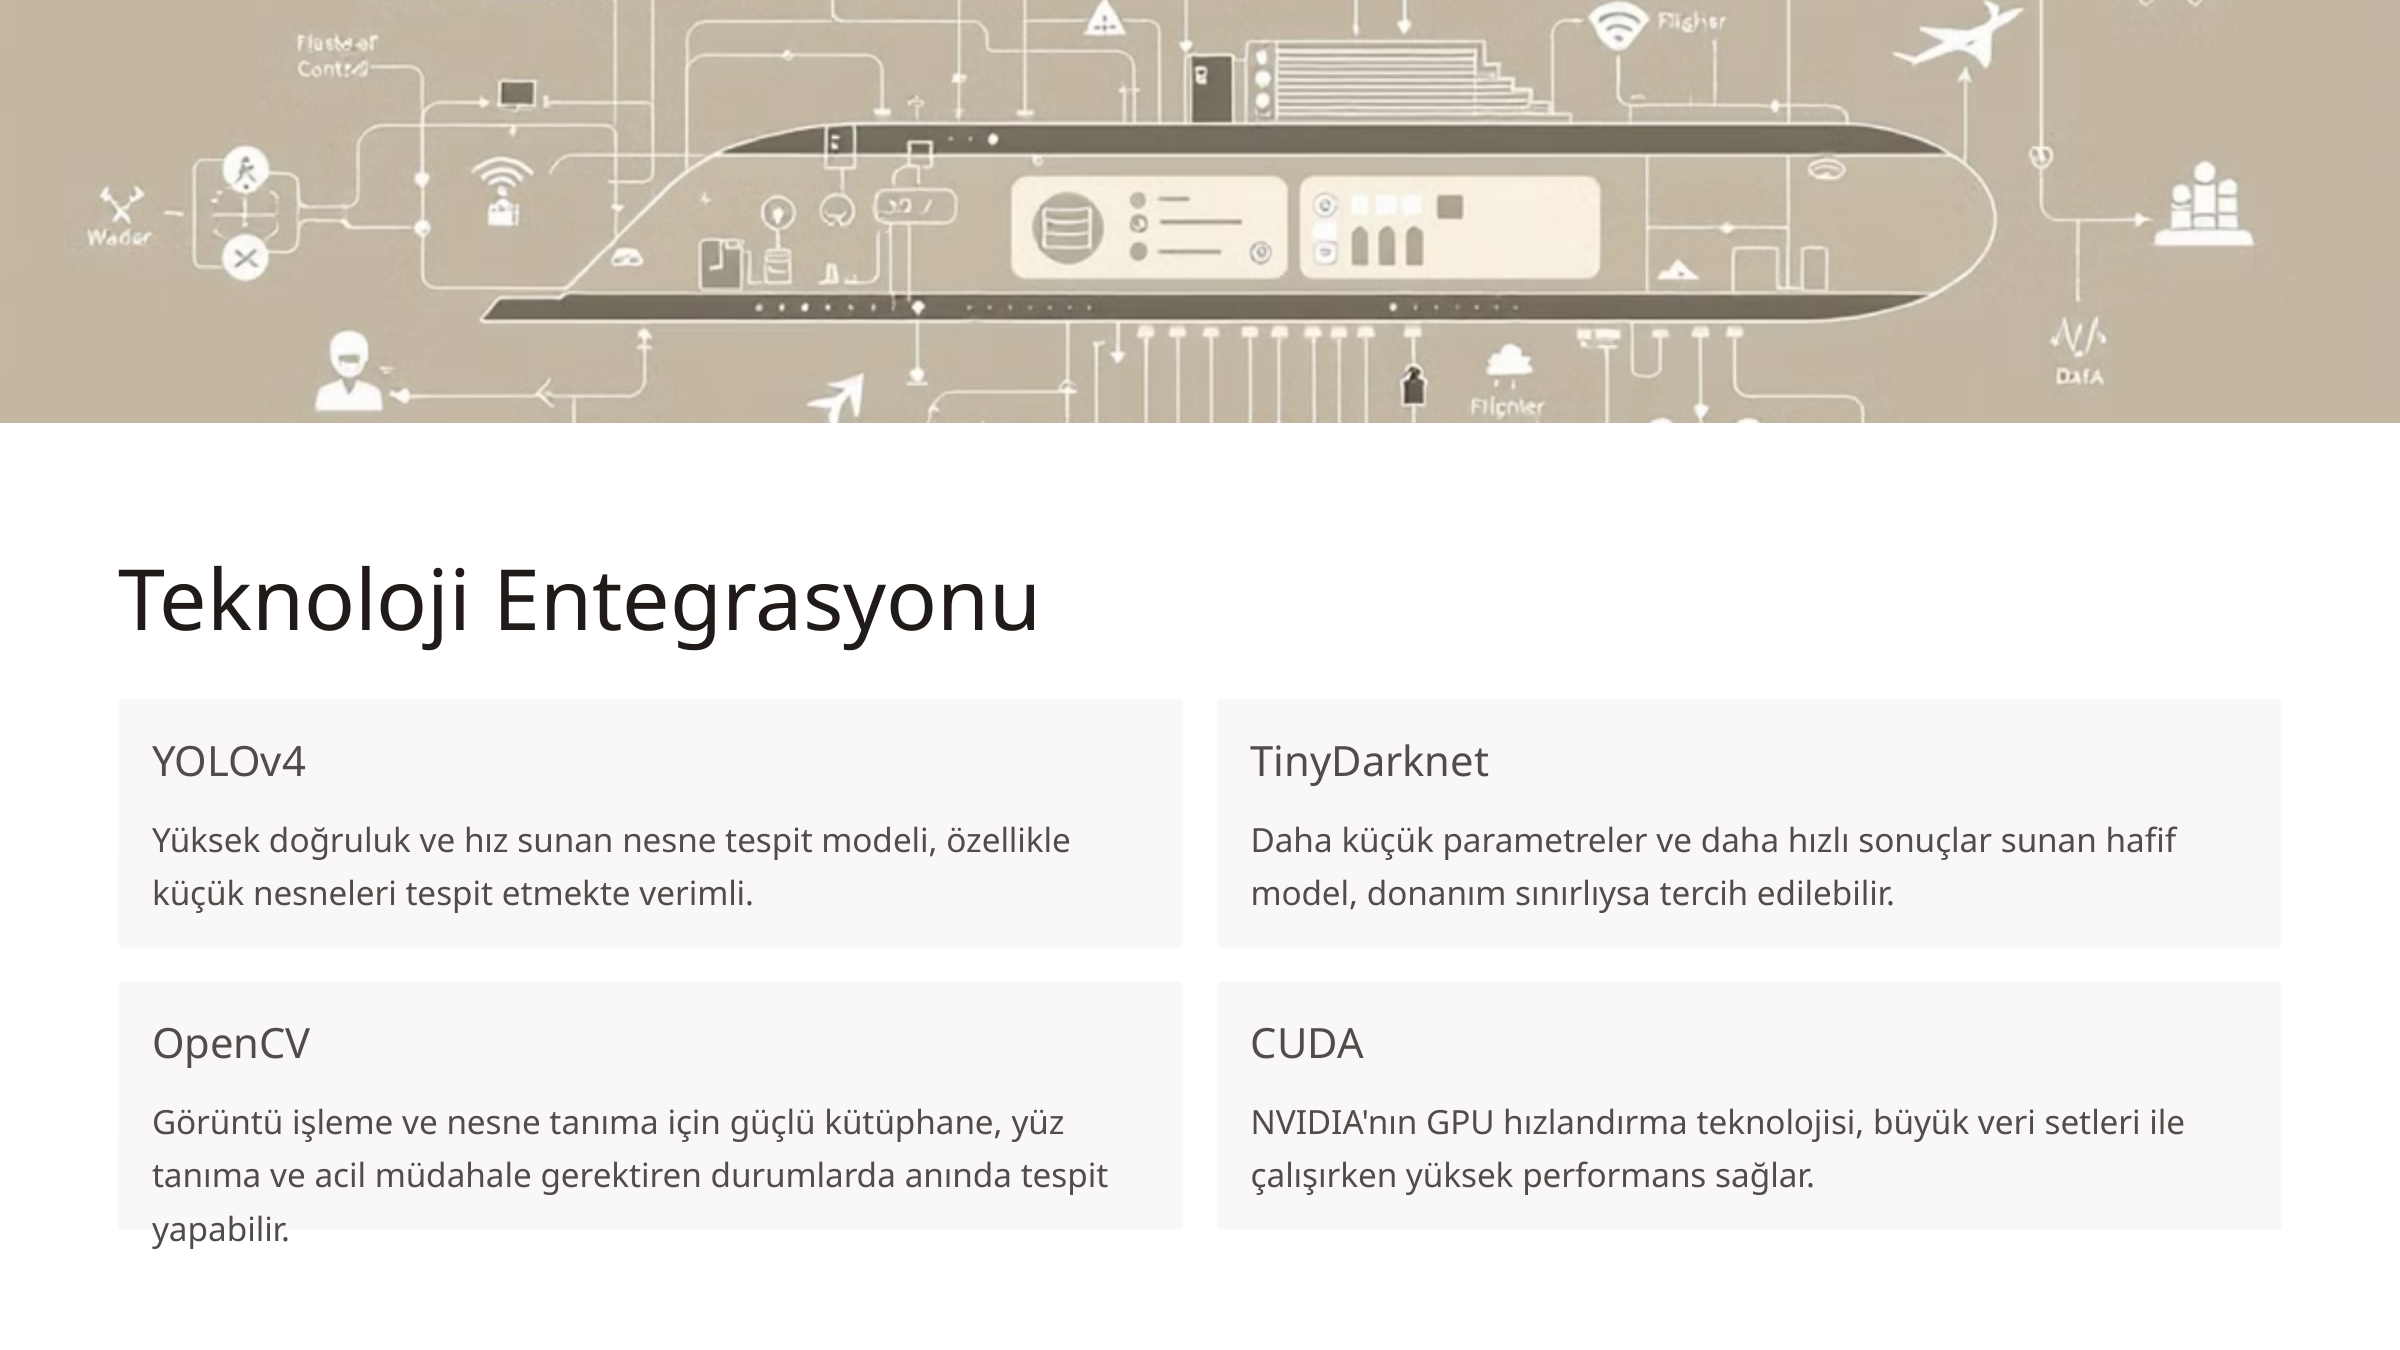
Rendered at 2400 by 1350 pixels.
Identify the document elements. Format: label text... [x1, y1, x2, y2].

text_box Yüksek doğruluk ve hız sunan nesne tespit modeli, özellikle küçük nesneleri tespit etmekte verimli. [152, 805, 1150, 914]
text_box Görüntü işleme ve nesne tanıma için güçlü kütüphane, yüz tanıma ve acil müdahale gerektiren durumlarda anında tespit yapabilir. [152, 1088, 1150, 1197]
text_box Teknoloji Entegrasyonu [118, 542, 1096, 648]
text_box CUDA [1250, 1014, 1674, 1068]
text_box Daha küçük parametreler ve daha hızlı sonuçlar sunan hafif model, donanım sınırlıysa tercih edilebilir. [1250, 805, 2248, 914]
picture [0, 0, 2400, 423]
text_box [1216, 698, 2282, 948]
text_box TinyDarknet [1250, 732, 1674, 786]
text_box OpenCV [152, 1014, 575, 1068]
text_box NVIDIA'nın GPU hızlandırma teknolojisi, büyük veri setleri ile çalışırken yüksek performans sağlar. [1250, 1088, 2248, 1197]
text_box YOLOv4 [152, 732, 575, 786]
text_box [118, 698, 1184, 948]
text_box [1216, 981, 2282, 1230]
text_box [118, 981, 1184, 1230]
